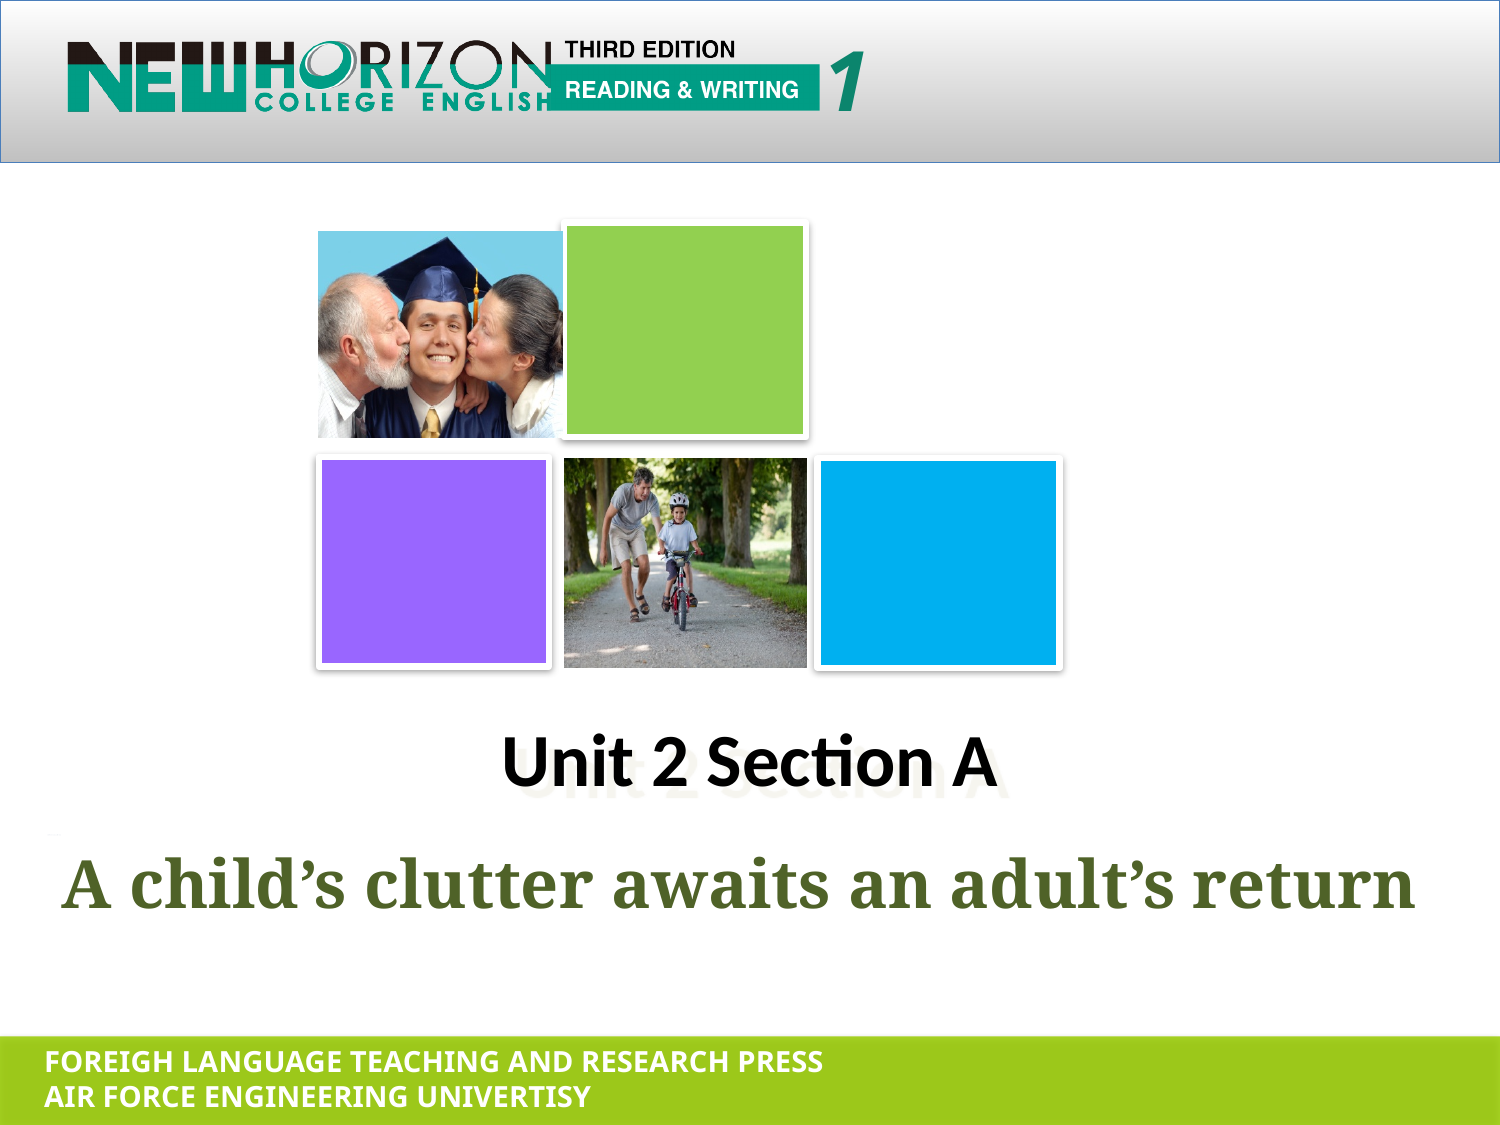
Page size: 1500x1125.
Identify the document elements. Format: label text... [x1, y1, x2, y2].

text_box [318, 222, 1060, 669]
text_box [0, 1036, 1500, 1125]
text_box A child’s clutter awaits an adult’s return [47, 834, 1500, 929]
text_box FOREIGH LANGUAGE TEACHING AND RESEARCH PRESS AIR FORCE ENGINEERING UNIVERTISY [29, 1036, 1500, 1122]
picture [0, 5, 1500, 438]
picture [563, 457, 807, 669]
text_box Unit 2 Section A [216, 704, 1283, 809]
text_box [0, 0, 1500, 5]
